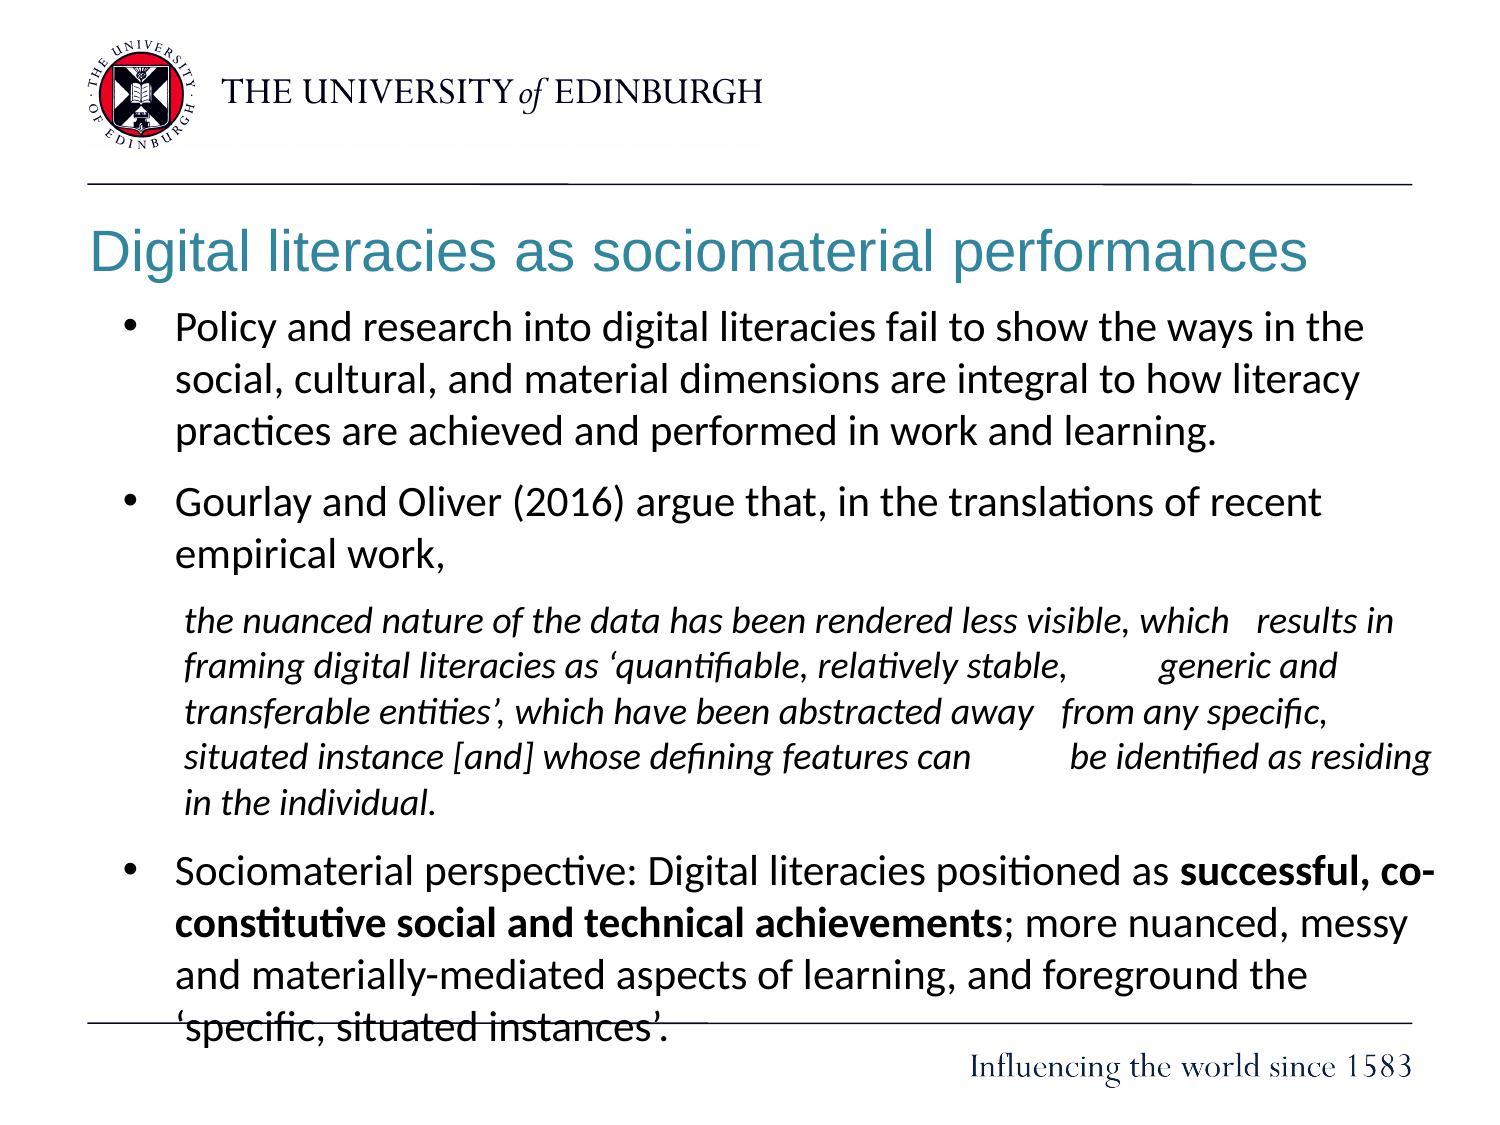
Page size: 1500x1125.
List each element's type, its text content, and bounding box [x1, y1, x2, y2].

picture [87, 40, 762, 149]
text_box Digital literacies as sociomaterial performances [74, 205, 1469, 374]
picture [969, 1059, 1413, 1088]
list Policy and research into digital literacies fail to show the ways in the social, cultural, and material dimensions are integral to how literacy practices are achieved and performed in work and learning. Gourlay and Oliver (2016) argue that, in the translations of recent empirical work, the nuanced nature of the data has been rendered less visible, which results in framing digital literacies as ‘quantifiable, relatively stable, generic and transferable entities’, which have been abstracted away from any specific, situated instance [and] whose defining features can be identified as residing in the individual. Sociomaterial perspective: Digital literacies positioned as successful, co-constitutive social and technical achievements; more nuanced, messy and materially-mediated aspects of learning, and foreground the ‘specific, situated instances’. [108, 374, 1459, 1059]
